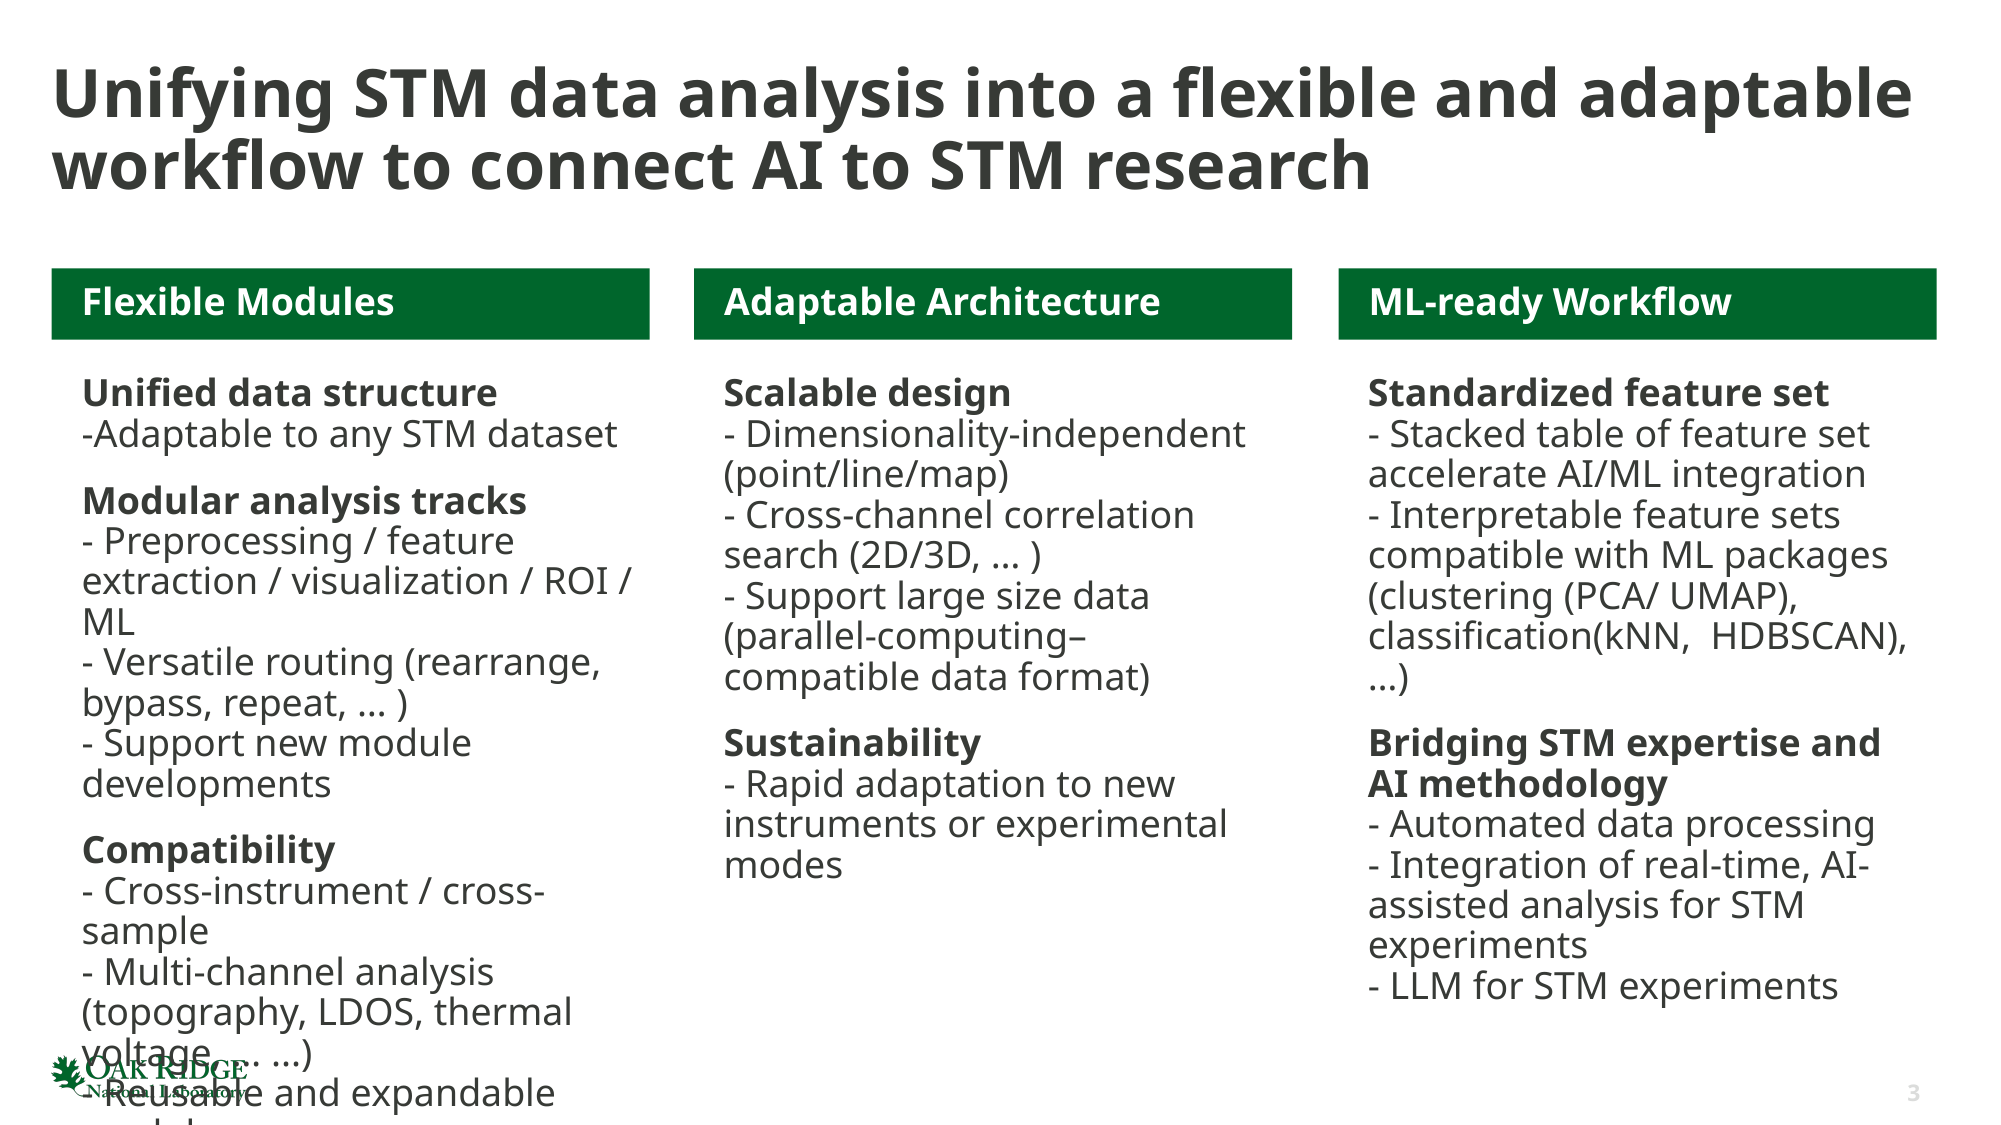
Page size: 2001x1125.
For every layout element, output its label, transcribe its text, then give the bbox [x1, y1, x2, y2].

title Unifying STM data analysis into a flexible and adaptable workflow to connect AI to STM research [51, 59, 1937, 206]
list ML-ready Workflow [1338, 268, 1937, 340]
list Standardized feature set - Stacked table of feature set accelerate AI/ML integration - Interpretable feature sets compatible with ML packages (clustering (PCA/ UMAP), classification(kNN, HDBSCAN), …) Bridging STM expertise and AI methodology - Automated data processing - Integration of real-time, AI-assisted analysis for STM experiments - LLM for STM experiments [1337, 359, 1937, 953]
list Unified data structure -Adaptable to any STM dataset Modular analysis tracks - Preprocessing / feature extraction / visualization / ROI / ML - Versatile routing (rearrange, bypass, repeat, … ) - Support new module developments Compatibility - Cross-instrument / cross-sample - Multi-channel analysis (topography, LDOS, thermal voltage, … ...) - Reusable and expandable modules [51, 359, 675, 1040]
list Scalable design - Dimensionality-independent (point/line/map) - Cross-channel correlation search (2D/3D, … ) - Support large size data (parallel-computing–compatible data format) Sustainability - Rapid adaptation to new instruments or experimental modes [693, 359, 1292, 1022]
list Flexible Modules [51, 268, 650, 340]
list Adaptable Architecture [694, 268, 1293, 340]
picture [51, 1055, 247, 1102]
